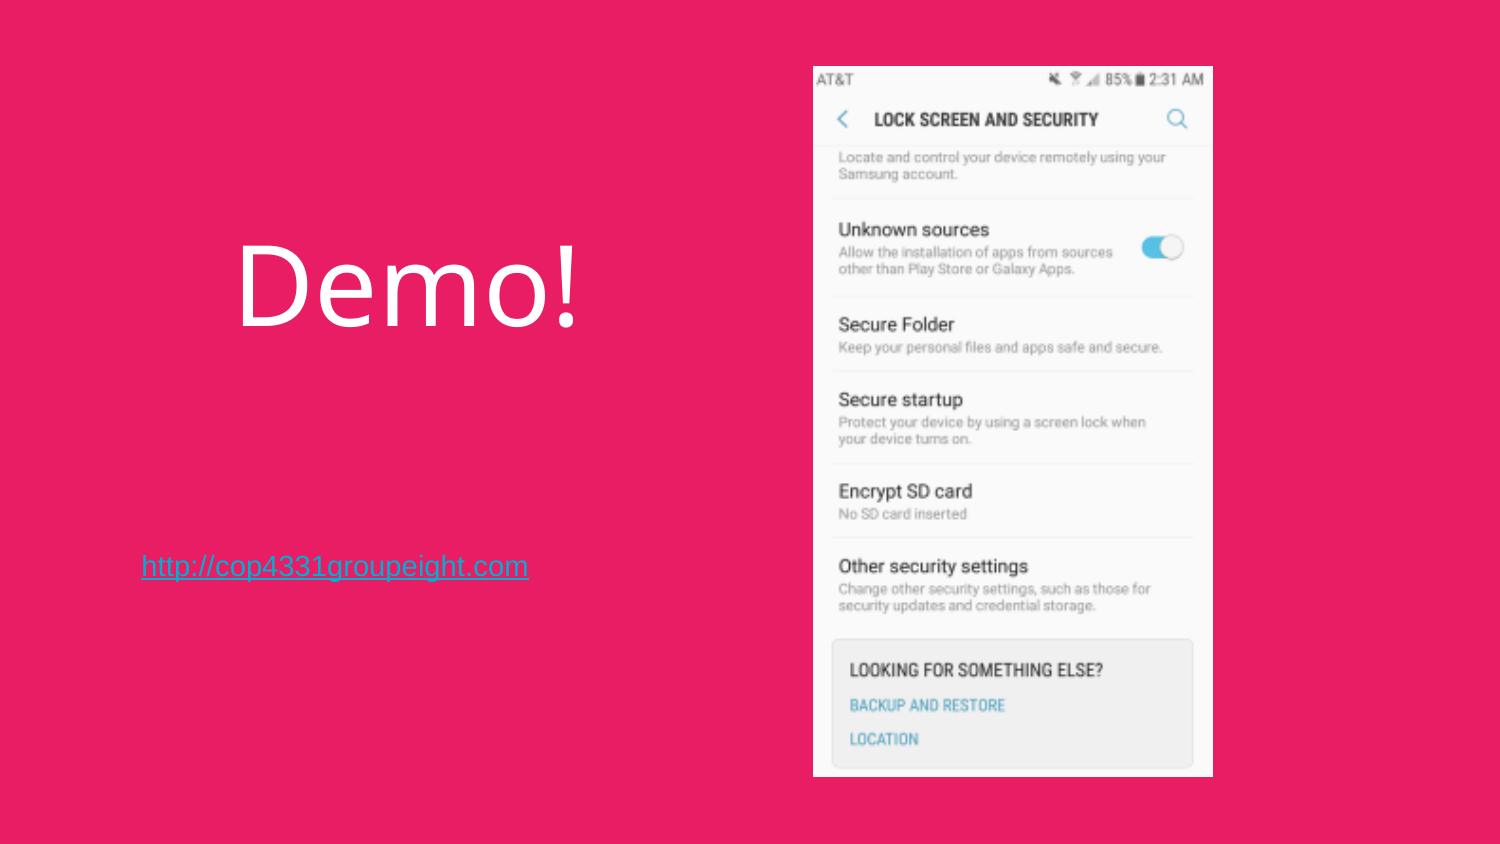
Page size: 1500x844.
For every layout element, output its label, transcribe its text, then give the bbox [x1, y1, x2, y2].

text_box http://cop4331groupeight.com [126, 539, 618, 590]
picture [813, 66, 1213, 778]
title Demo! [100, 142, 808, 500]
